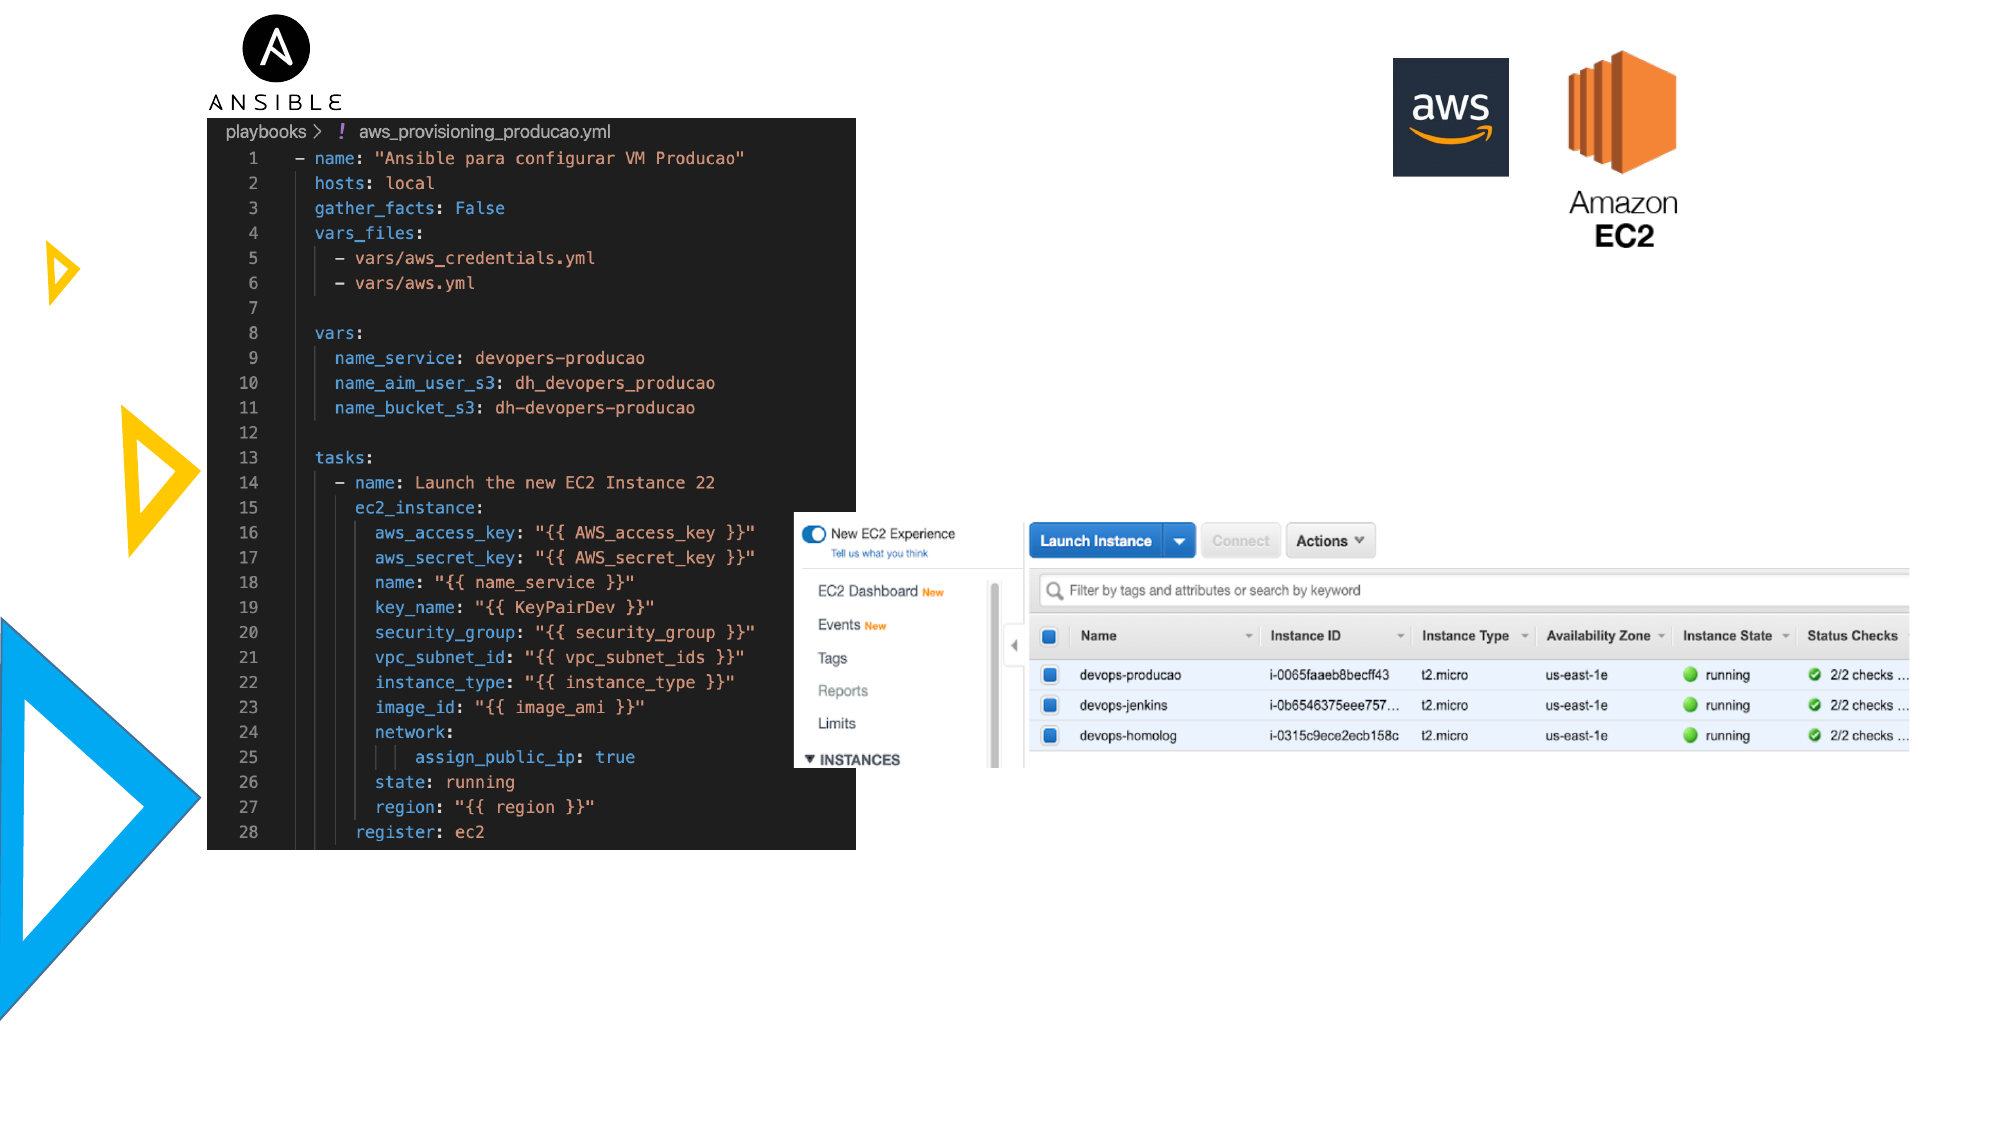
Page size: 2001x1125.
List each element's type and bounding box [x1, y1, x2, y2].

picture [1392, 58, 1509, 177]
text_box [52, 406, 200, 556]
picture [1530, 20, 1718, 277]
picture [199, 1, 1910, 850]
text_box [18, 242, 80, 304]
text_box [0, 618, 201, 1020]
text_box [23, 701, 143, 939]
